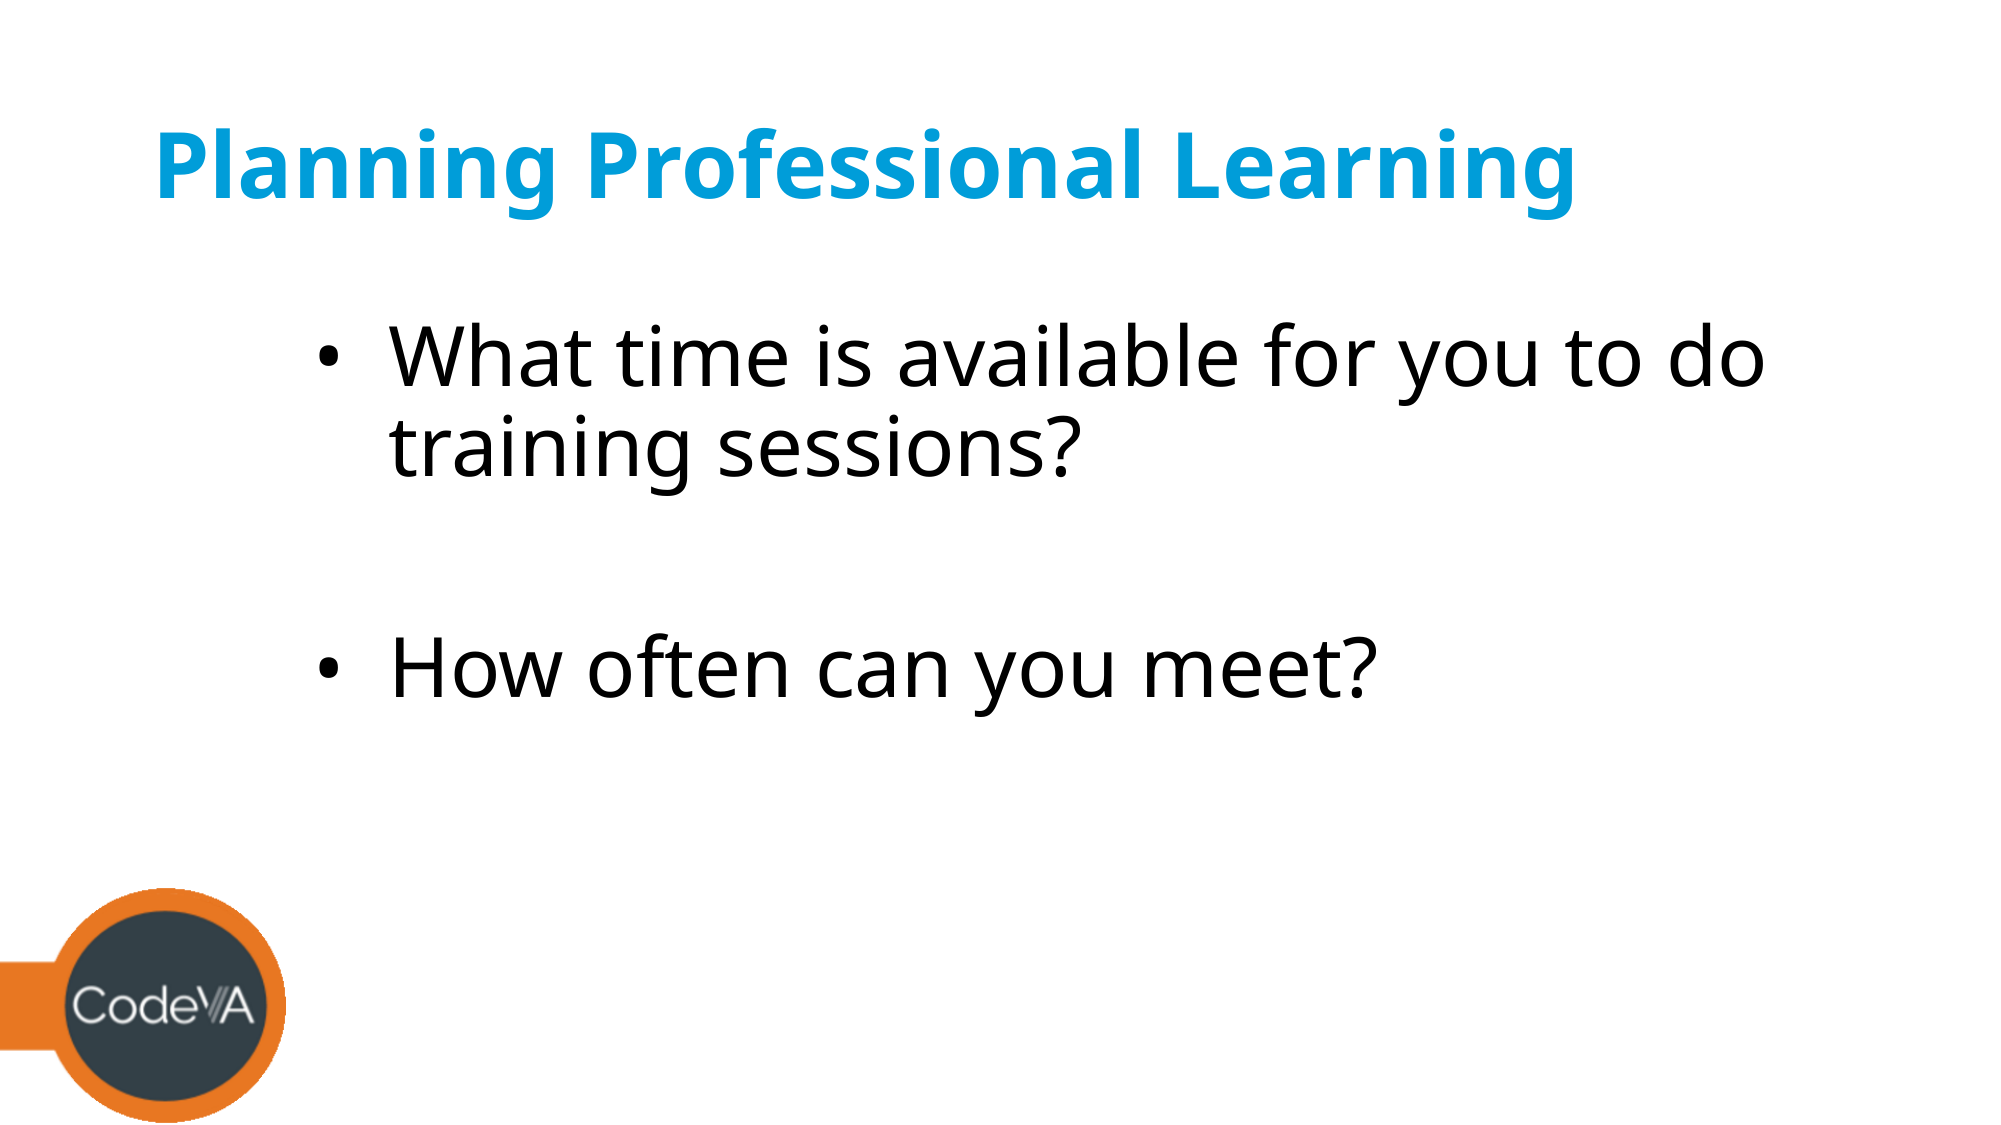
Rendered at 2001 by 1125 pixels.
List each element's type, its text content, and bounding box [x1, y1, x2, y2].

picture [0, 885, 286, 1125]
list What time is available for you to do training sessions? How often can you meet? [298, 299, 1863, 1014]
title Planning Professional Learning [137, 59, 1863, 278]
